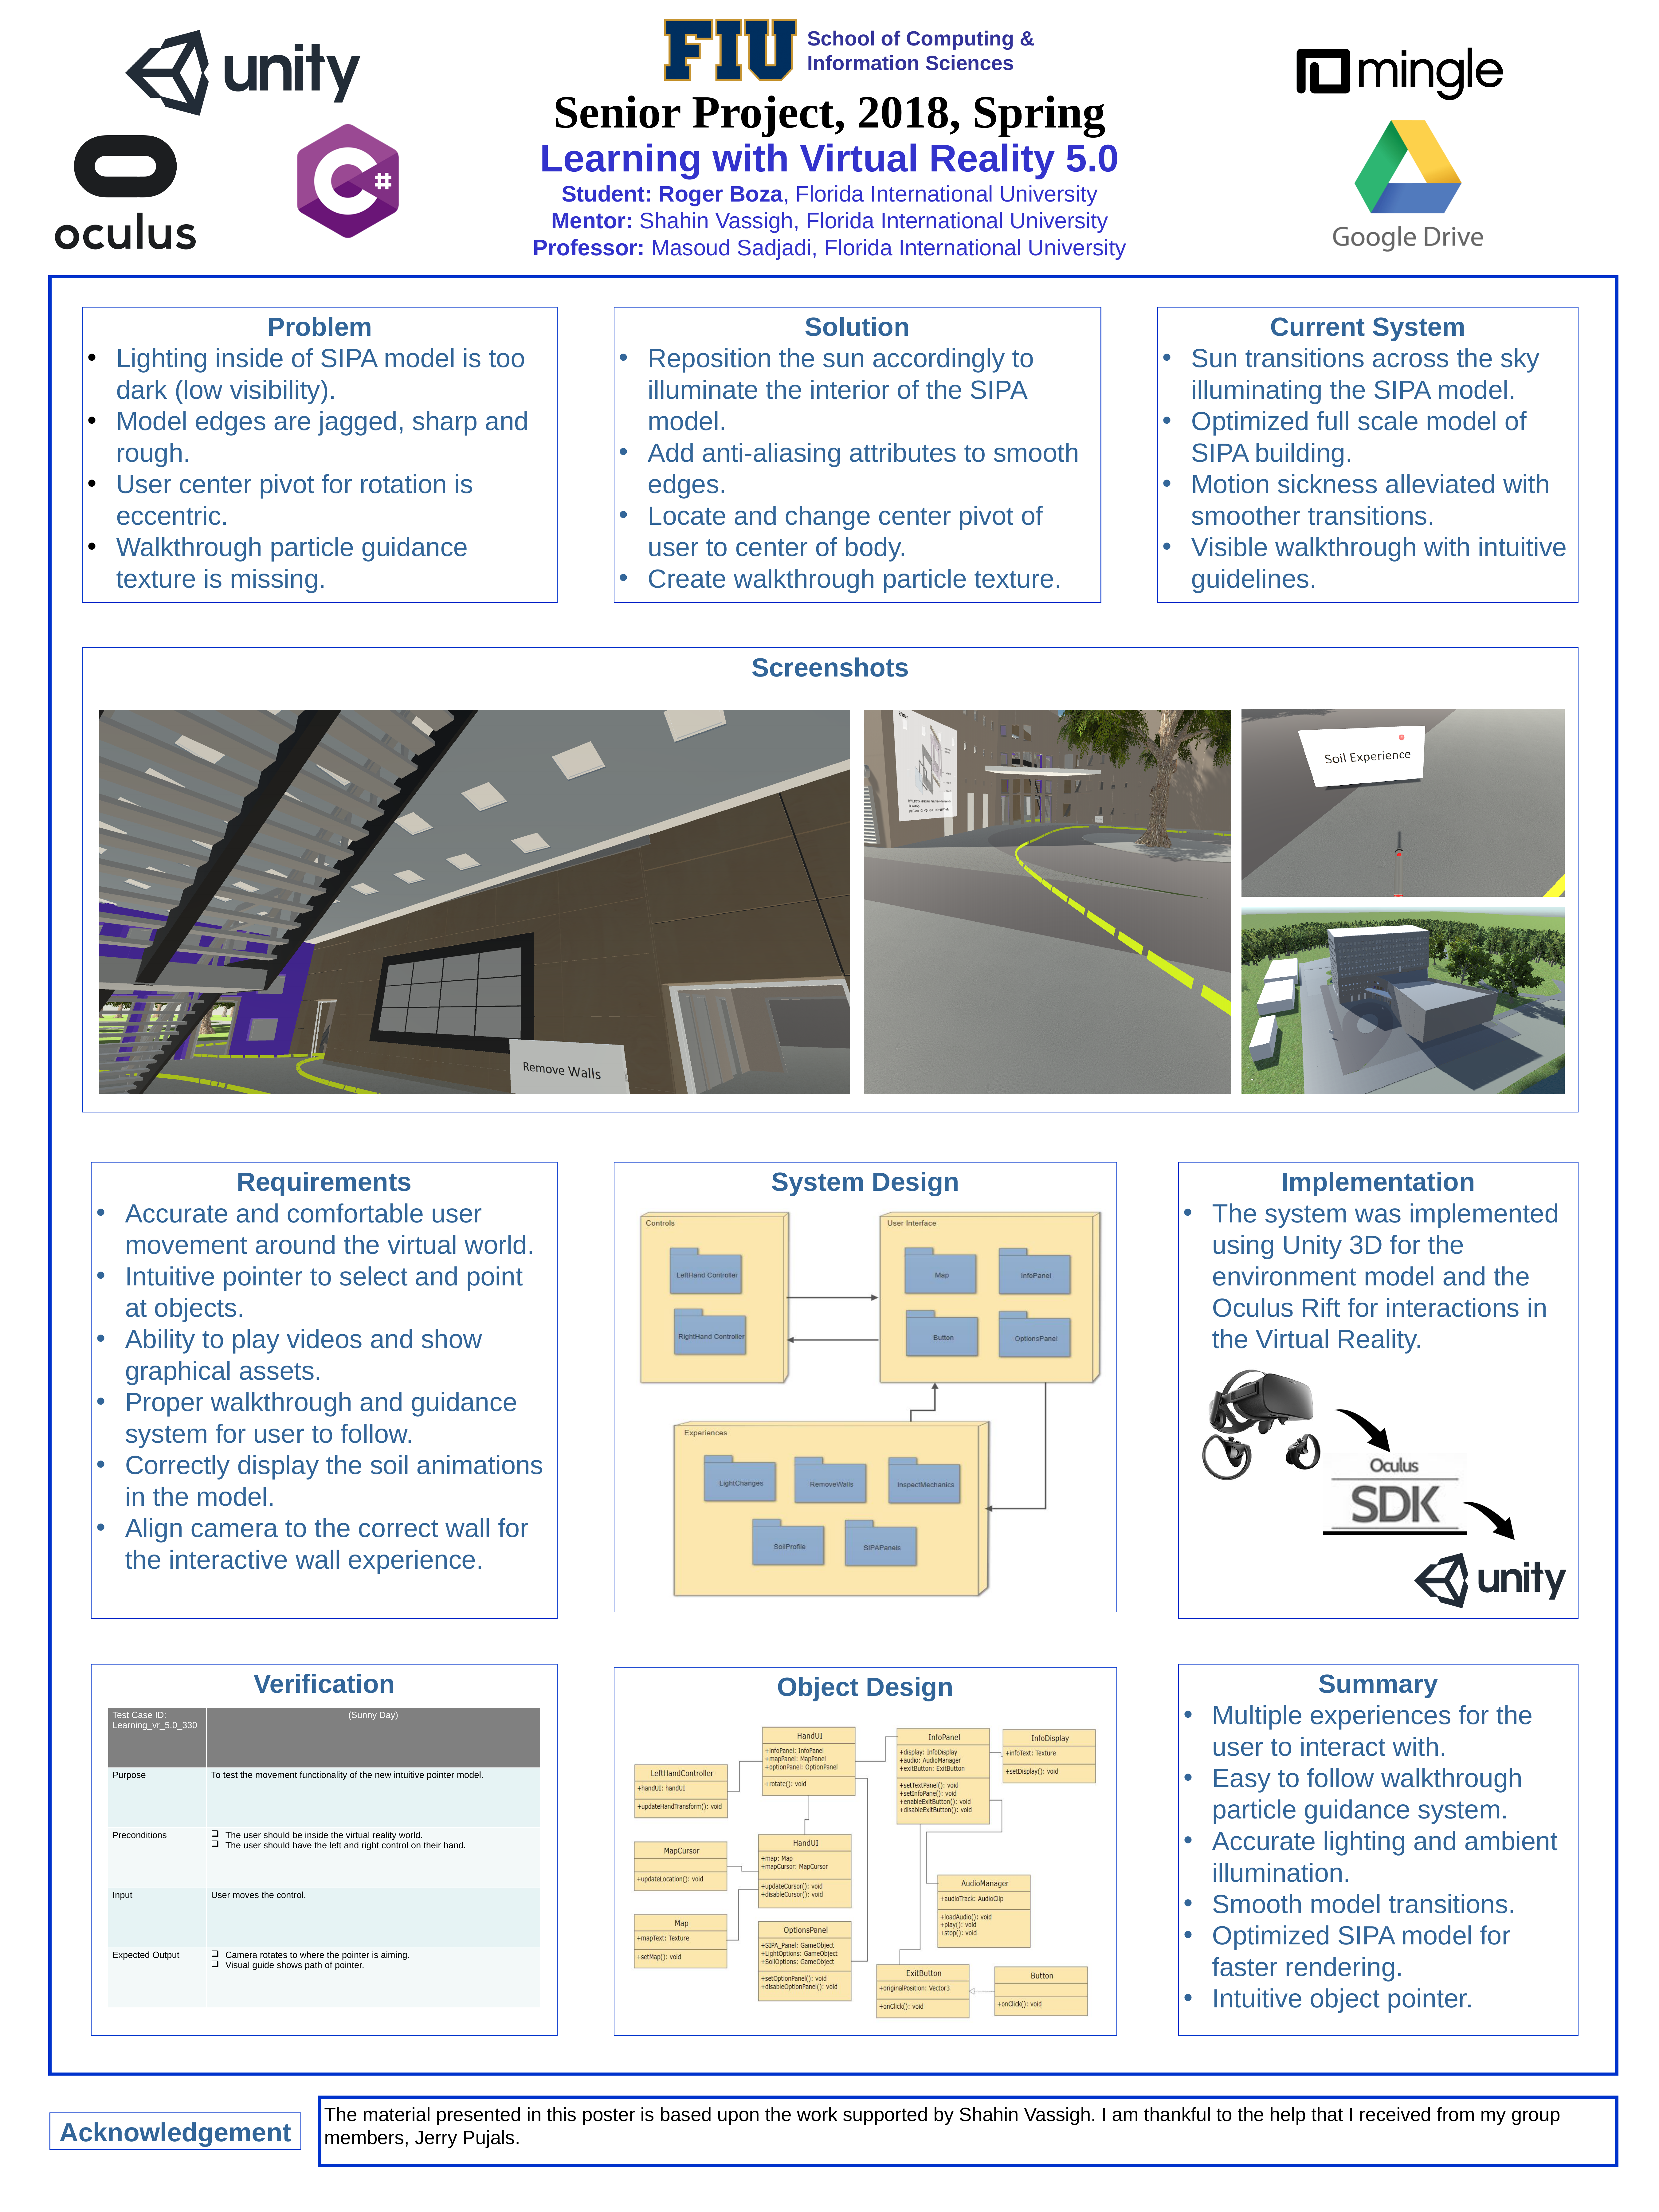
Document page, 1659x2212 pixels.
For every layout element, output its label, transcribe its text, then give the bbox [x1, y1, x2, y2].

picture [628, 1725, 1101, 2023]
table_cell User moves the control. [207, 1888, 540, 1947]
table_cell To test the movement functionality of the new intuitive pointer model. [207, 1768, 540, 1827]
table_cell Camera rotates to where the pointer is aiming. Visual guide shows path of pointer. [207, 1948, 540, 2007]
text_box Requirements Accurate and comfortable user movement around the virtual world. Intuitive pointer to select and point at objects. Ability to play videos and show graphical assets. Proper walkthrough and guidance system for user to follow. Correctly display the soil animations in the model. Align camera to the correct wall for the interactive wall experience. [91, 1162, 558, 1618]
text_box Solution Reposition the sun accordingly to illuminate the interior of the SIPA model. Add anti-aliasing attributes to smooth edges. Locate and change center pivot of user to center of body. Create walkthrough particle texture. [614, 307, 1101, 602]
picture [864, 710, 1231, 1094]
text_box Learning with Virtual Reality 5.0 Student: Roger Boza, Florida International University Mentor: Shahin Vassigh, Florida International University Professor: Masoud Sadjadi, Florida International University [331, 131, 1298, 254]
text_box Implementation The system was implemented using Unity 3D for the environment model and the Oculus Rift for interactions in the Virtual Reality. [1178, 1162, 1579, 1618]
text_box Summary Multiple experiences for the user to interact with. Easy to follow walkthrough particle guidance system. Accurate lighting and ambient illumination. Smooth model transitions. Optimized SIPA model for faster rendering. Intuitive object pointer. [1178, 1664, 1579, 2036]
table_cell Input [108, 1888, 206, 1947]
picture [1241, 907, 1565, 1094]
text_box The material presented in this poster is based upon the work supported by Shahin Vassigh. I am thankful to the help that I received from my group members, Jerry Pujals. [320, 2097, 1617, 2166]
picture [1241, 709, 1565, 897]
text_box Object Design [614, 1667, 1117, 2036]
text_box Current System Sun transitions across the sky illuminating the SIPA model. Optimized full scale model of SIPA building. Motion sickness alleviated with smoother transitions. Visible walkthrough with intuitive guidelines. [1157, 307, 1579, 602]
text_box [50, 277, 1617, 2074]
text_box Problem Lighting inside of SIPA model is too dark (low visibility). Model edges are jagged, sharp and rough. User center pivot for rotation is eccentric. Walkthrough particle guidance texture is missing. [82, 307, 558, 602]
picture [0, 30, 399, 293]
table_cell The user should be inside the virtual reality world. The user should have the left and right control on their hand. [207, 1828, 540, 1888]
text_box System Design [614, 1162, 1117, 1612]
text_box Acknowledgement [50, 2113, 301, 2150]
table_cell Preconditions [108, 1828, 206, 1888]
picture [664, 19, 797, 81]
text_box Screenshots [82, 648, 1579, 1112]
text_box Senior Project, 2018, Spring [442, 112, 1216, 131]
table_header (Sunny Day) [207, 1708, 540, 1767]
text_box School of Computing & Information Sciences [802, 22, 1041, 77]
table_cell Purpose [108, 1768, 206, 1827]
text_box Verification [91, 1664, 558, 2036]
picture [1200, 1368, 1567, 1608]
table_cell Expected Output [108, 1948, 206, 2007]
picture [1216, 17, 1588, 296]
picture [99, 710, 850, 1094]
picture [636, 1208, 1107, 1600]
table_header Test Case ID: Learning_vr_5.0_330 [108, 1708, 206, 1767]
